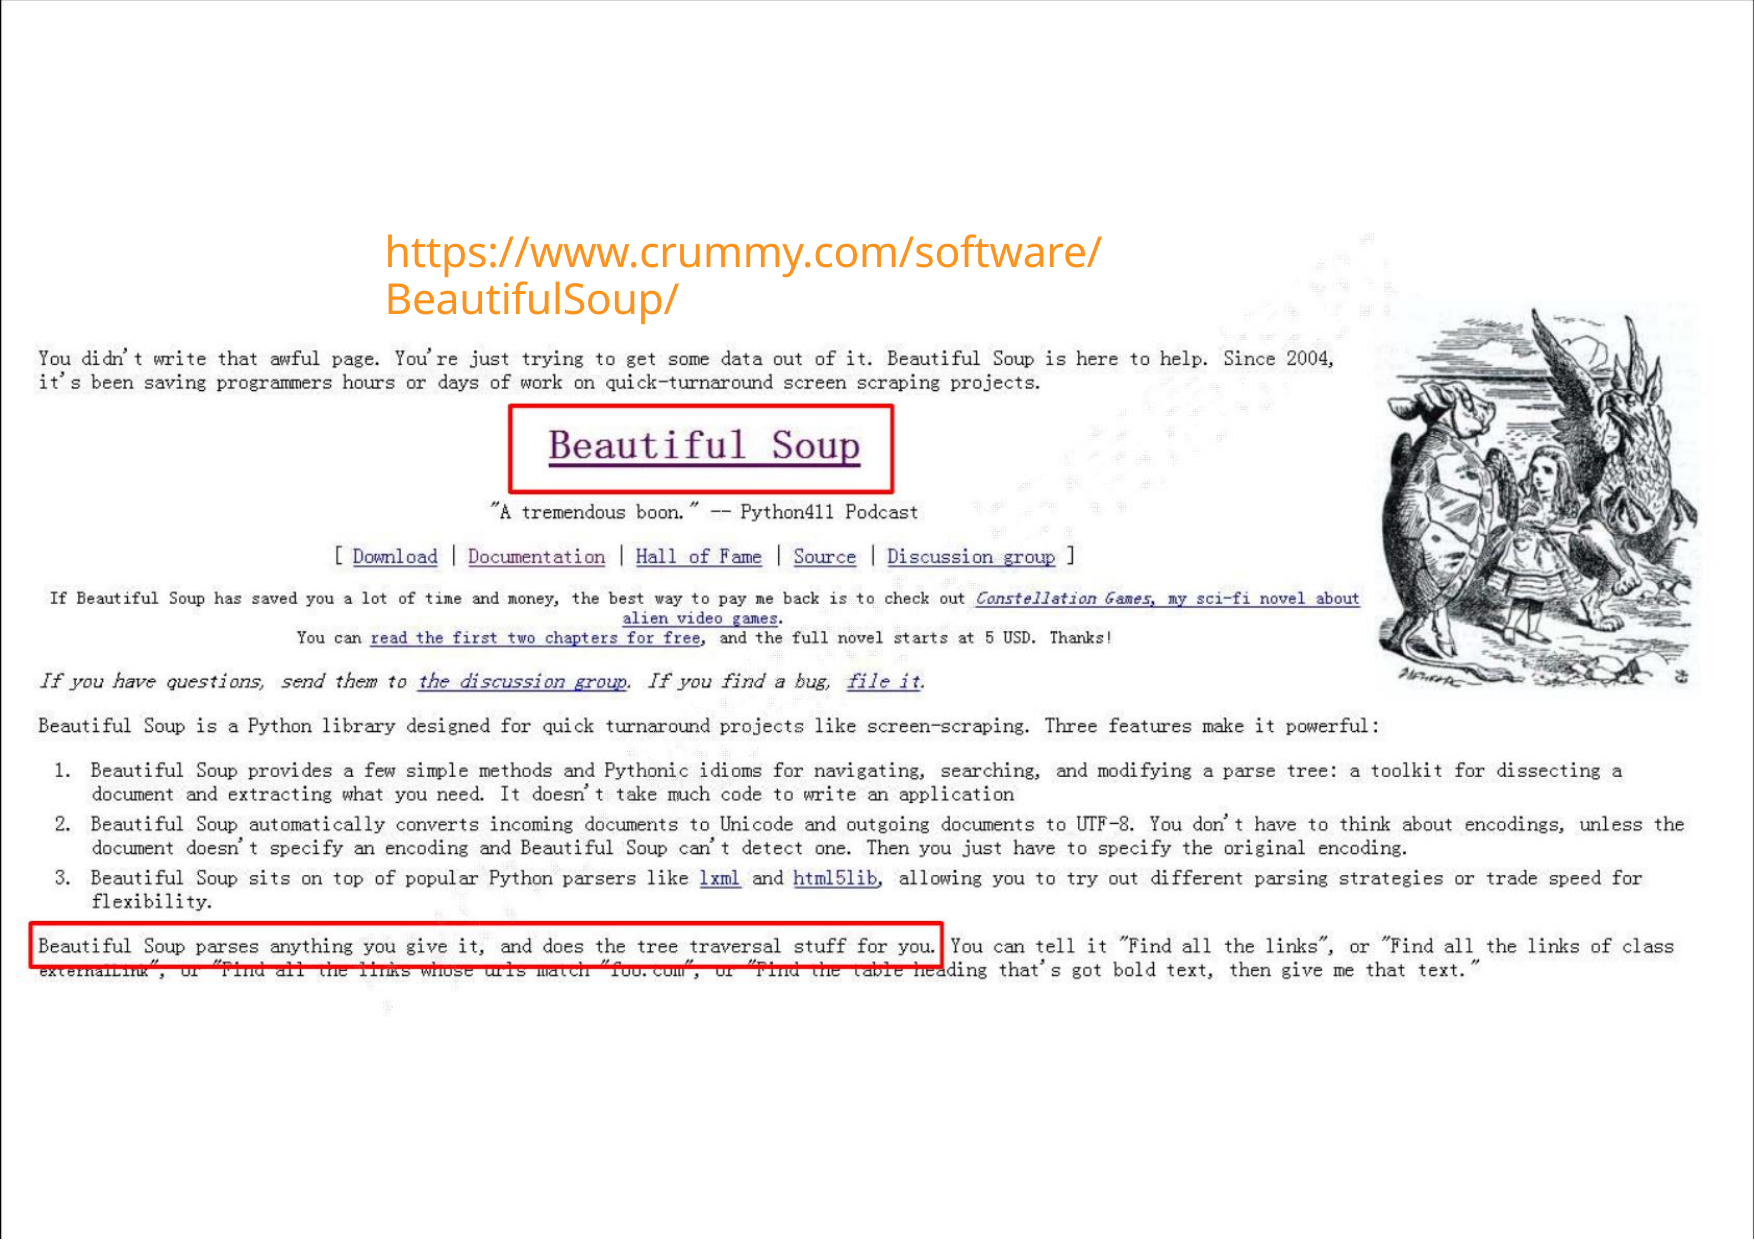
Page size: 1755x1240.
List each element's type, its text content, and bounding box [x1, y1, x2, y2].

text_box https://www.crummy.com/software/BeautifulSoup/ [384, 229, 1328, 323]
text_box [0, 0, 1754, 1239]
